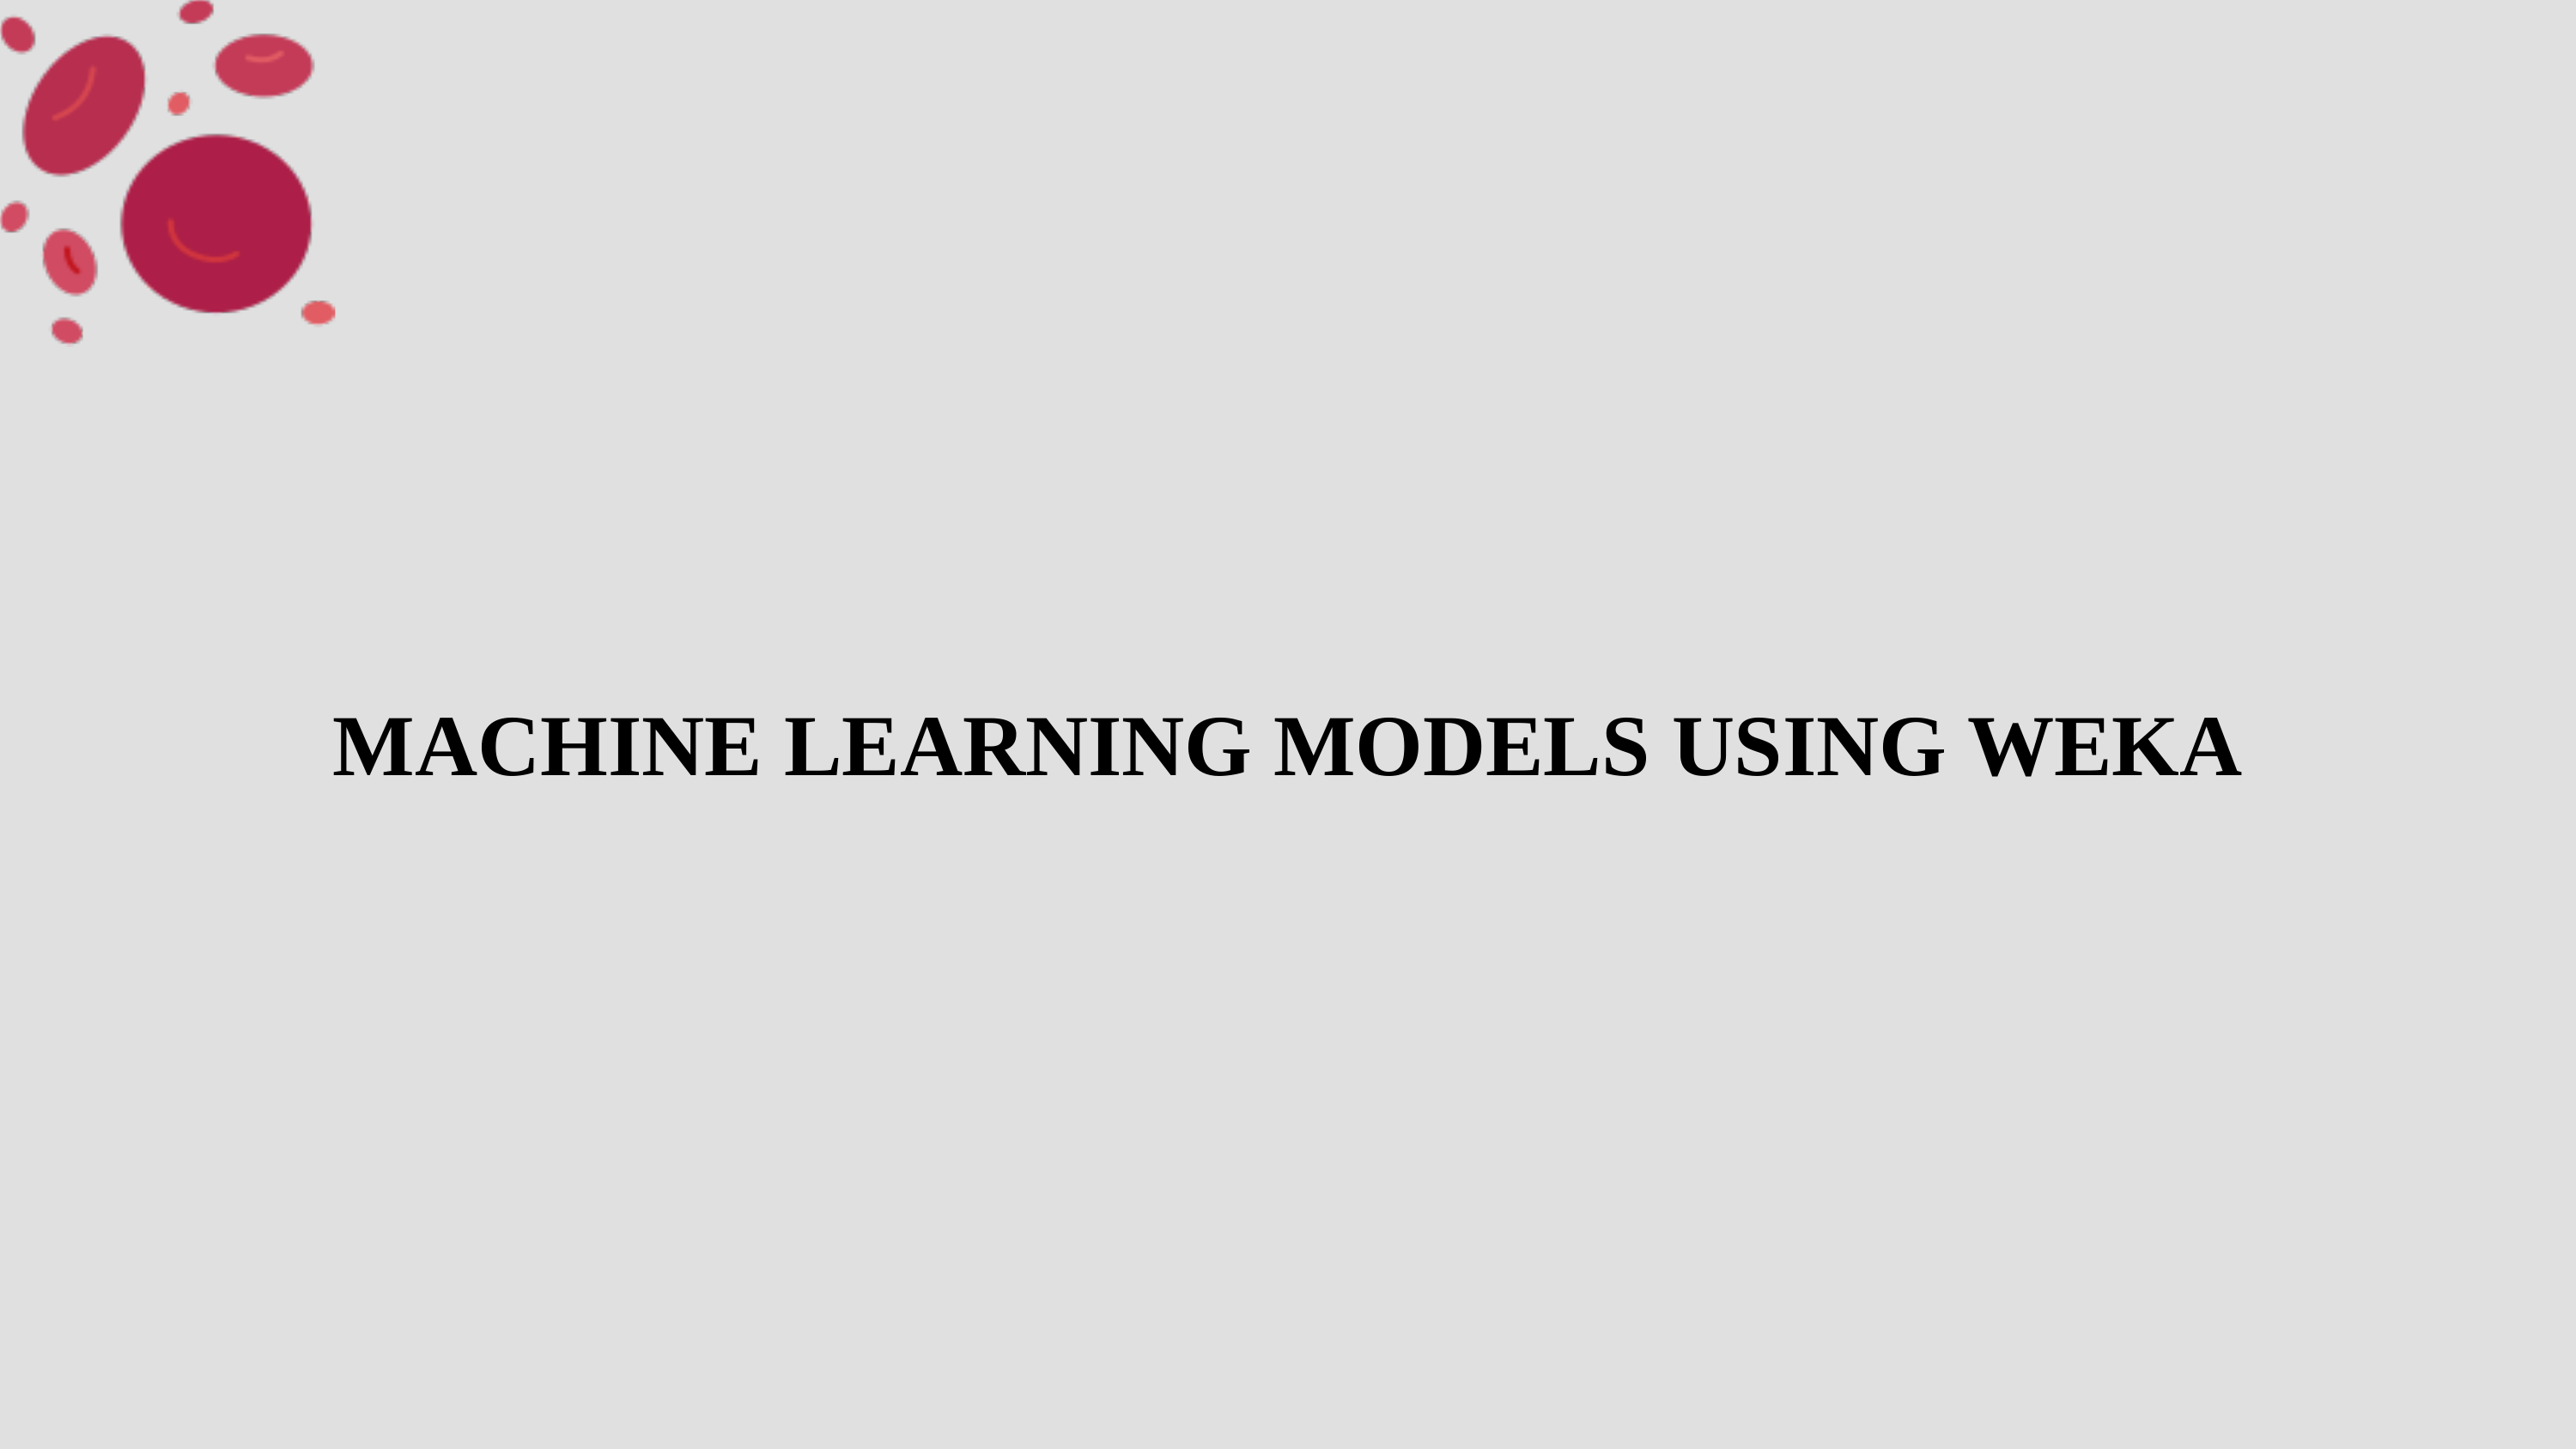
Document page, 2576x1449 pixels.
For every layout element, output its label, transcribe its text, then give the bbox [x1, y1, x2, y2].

text_box [0, 0, 336, 347]
text_box MACHINE LEARNING MODELS USING WEKA [0, 647, 2576, 794]
